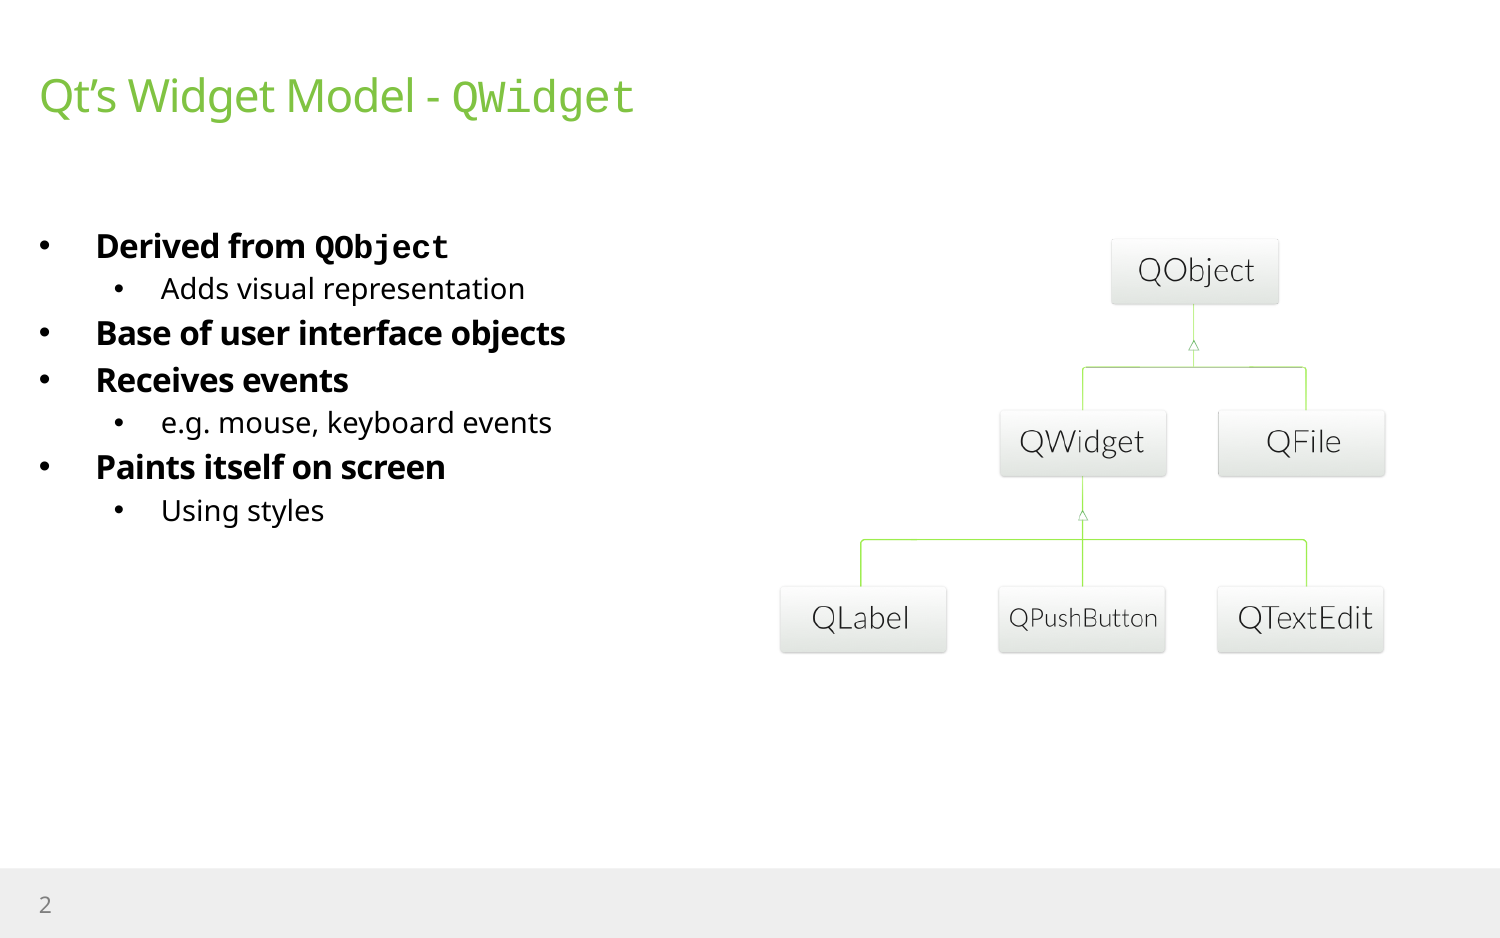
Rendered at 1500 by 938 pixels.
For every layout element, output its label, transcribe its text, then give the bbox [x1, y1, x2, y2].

list Derived from QObject Adds visual representation Base of user interface objects Receives events e.g. mouse, keyboard events Paints itself on screen Using styles [39, 224, 1471, 846]
picture [772, 224, 1403, 670]
slide_number 2 [39, 892, 410, 921]
title Qt’s Widget Model - QWidget [39, 66, 1052, 195]
